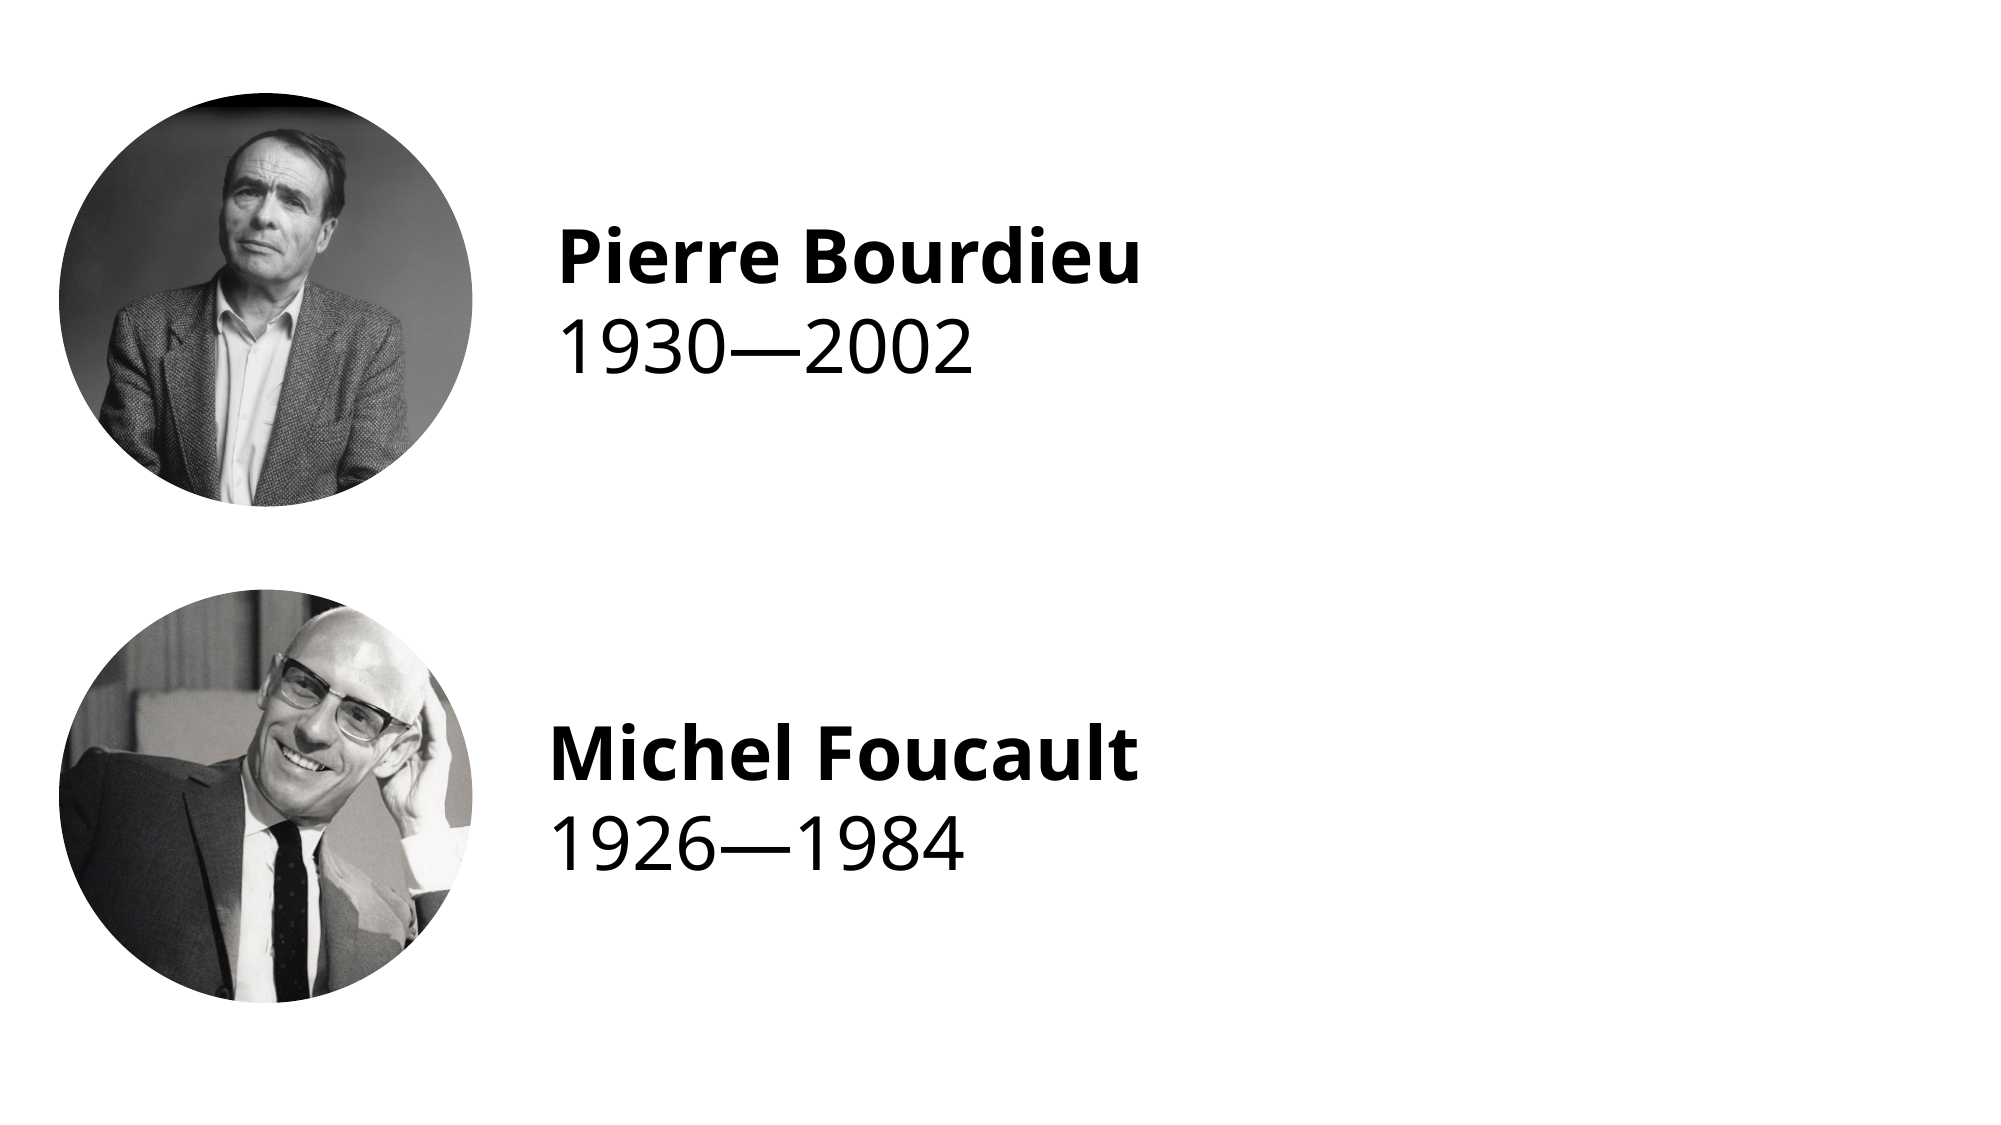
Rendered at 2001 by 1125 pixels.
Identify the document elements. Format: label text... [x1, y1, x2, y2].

picture [58, 93, 473, 507]
picture [58, 589, 473, 1003]
text_box Michel Foucault 1926—1984 [532, 697, 1156, 893]
text_box Pierre Bourdieu 1930—2002 [541, 201, 1159, 397]
